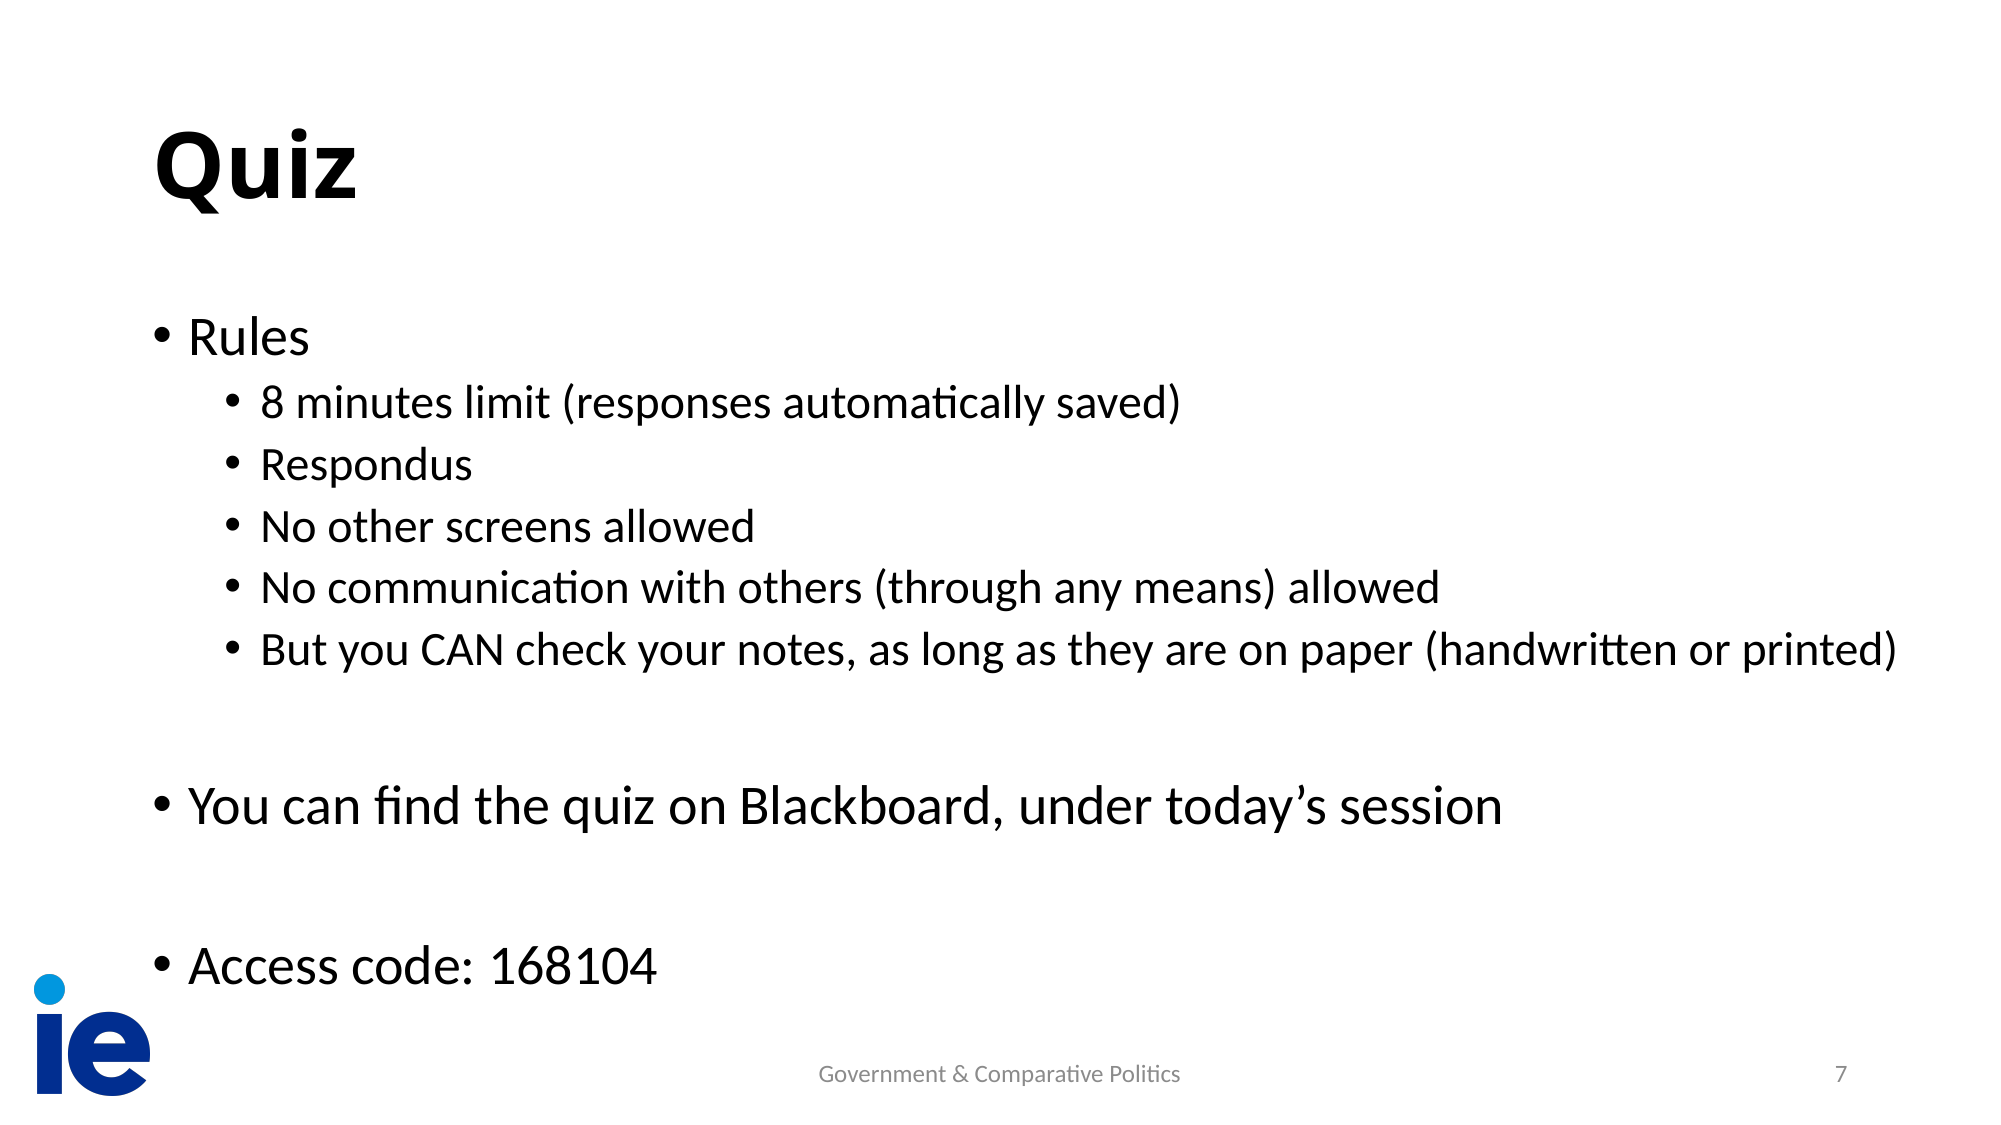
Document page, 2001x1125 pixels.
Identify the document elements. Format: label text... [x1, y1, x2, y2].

footer Government & Comparative Politics [662, 1043, 1338, 1103]
slide_number 7 [1412, 1043, 1863, 1103]
title Quiz [137, 59, 1863, 278]
list Rules 8 minutes limit (responses automatically saved) Respondus No other screens allowed No communication with others (through any means) allowed But you CAN check your notes, as long as they are on paper (handwritten or printed) You can find the quiz on Blackboard, under today’s session Access code: 168104 [137, 299, 1921, 1043]
picture [34, 974, 150, 1096]
picture [34, 974, 43, 983]
